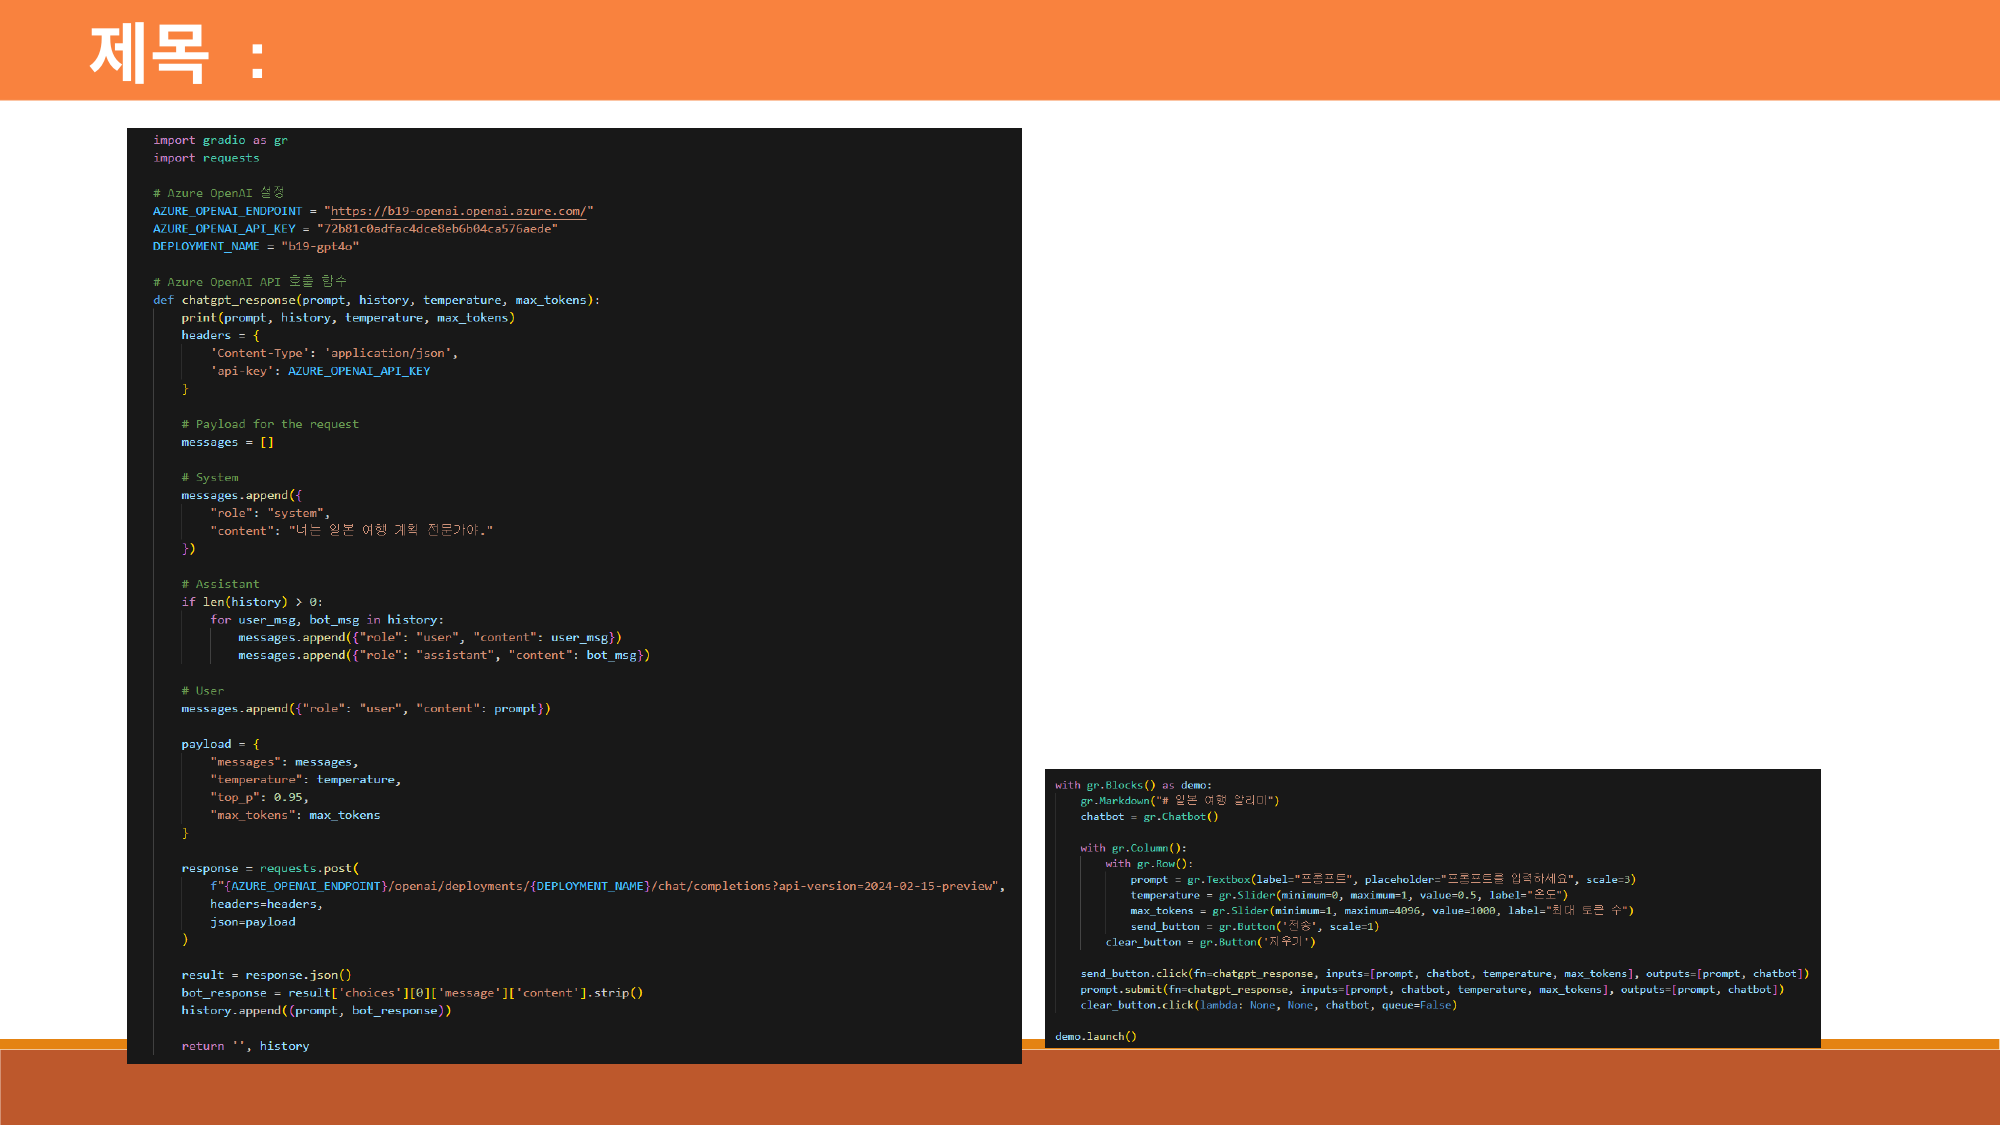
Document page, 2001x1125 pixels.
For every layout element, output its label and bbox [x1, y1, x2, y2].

text_box [0, 0, 2000, 101]
picture [1045, 768, 1821, 1049]
picture [127, 127, 1023, 1064]
